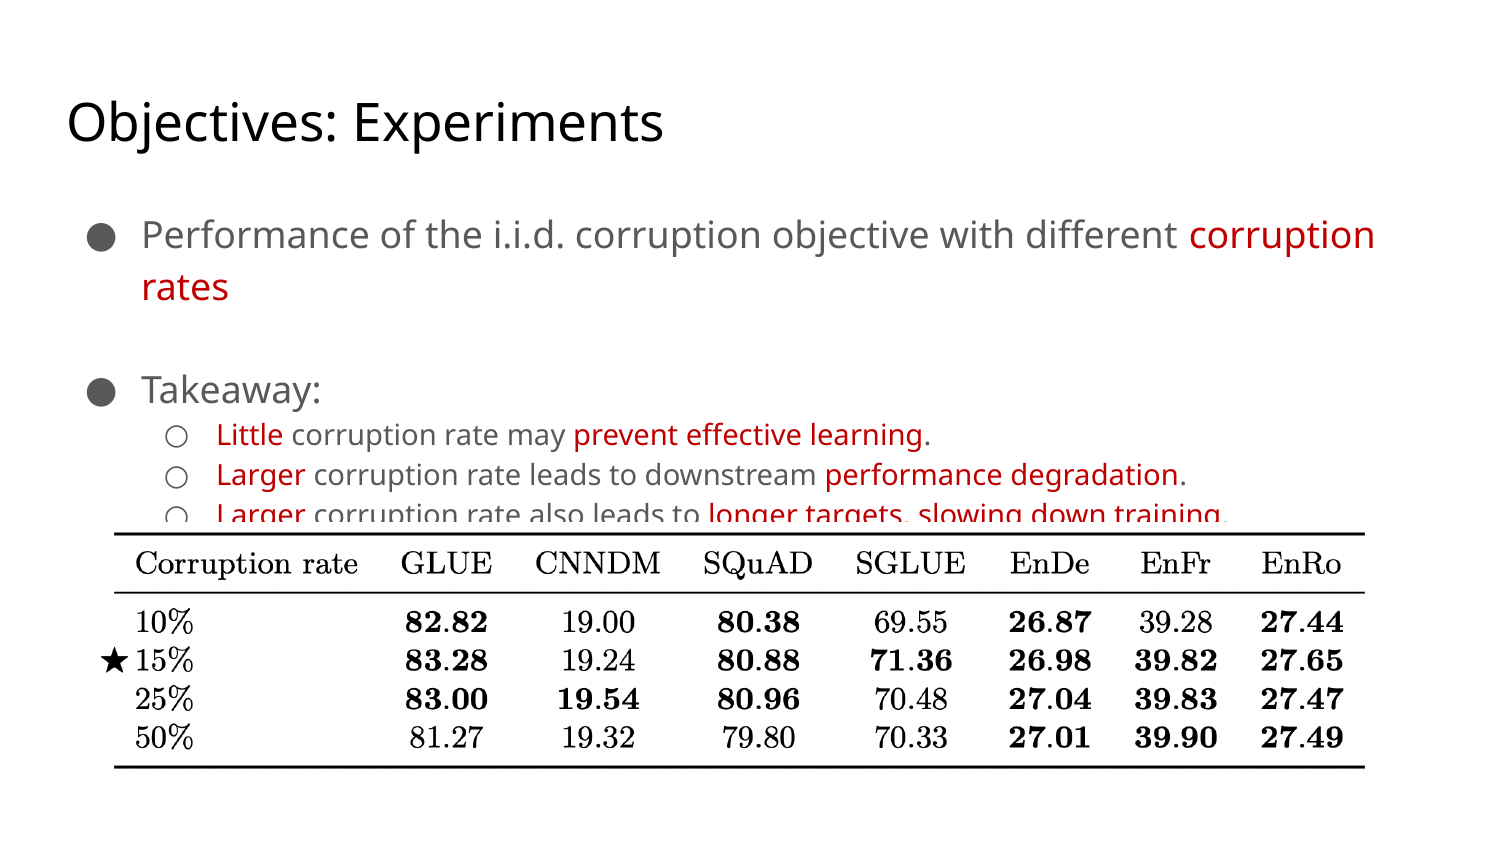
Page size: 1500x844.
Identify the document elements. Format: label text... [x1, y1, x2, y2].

list Performance of the i.i.d. corruption objective with different corruption rates Takeaway: Little corruption rate may prevent effective learning. Larger corruption rate leads to downstream performance degradation. Larger corruption rate also leads to longer targets, slowing down training. [51, 189, 1449, 750]
picture [95, 522, 1371, 775]
title Objectives: Experiments [51, 72, 1449, 167]
